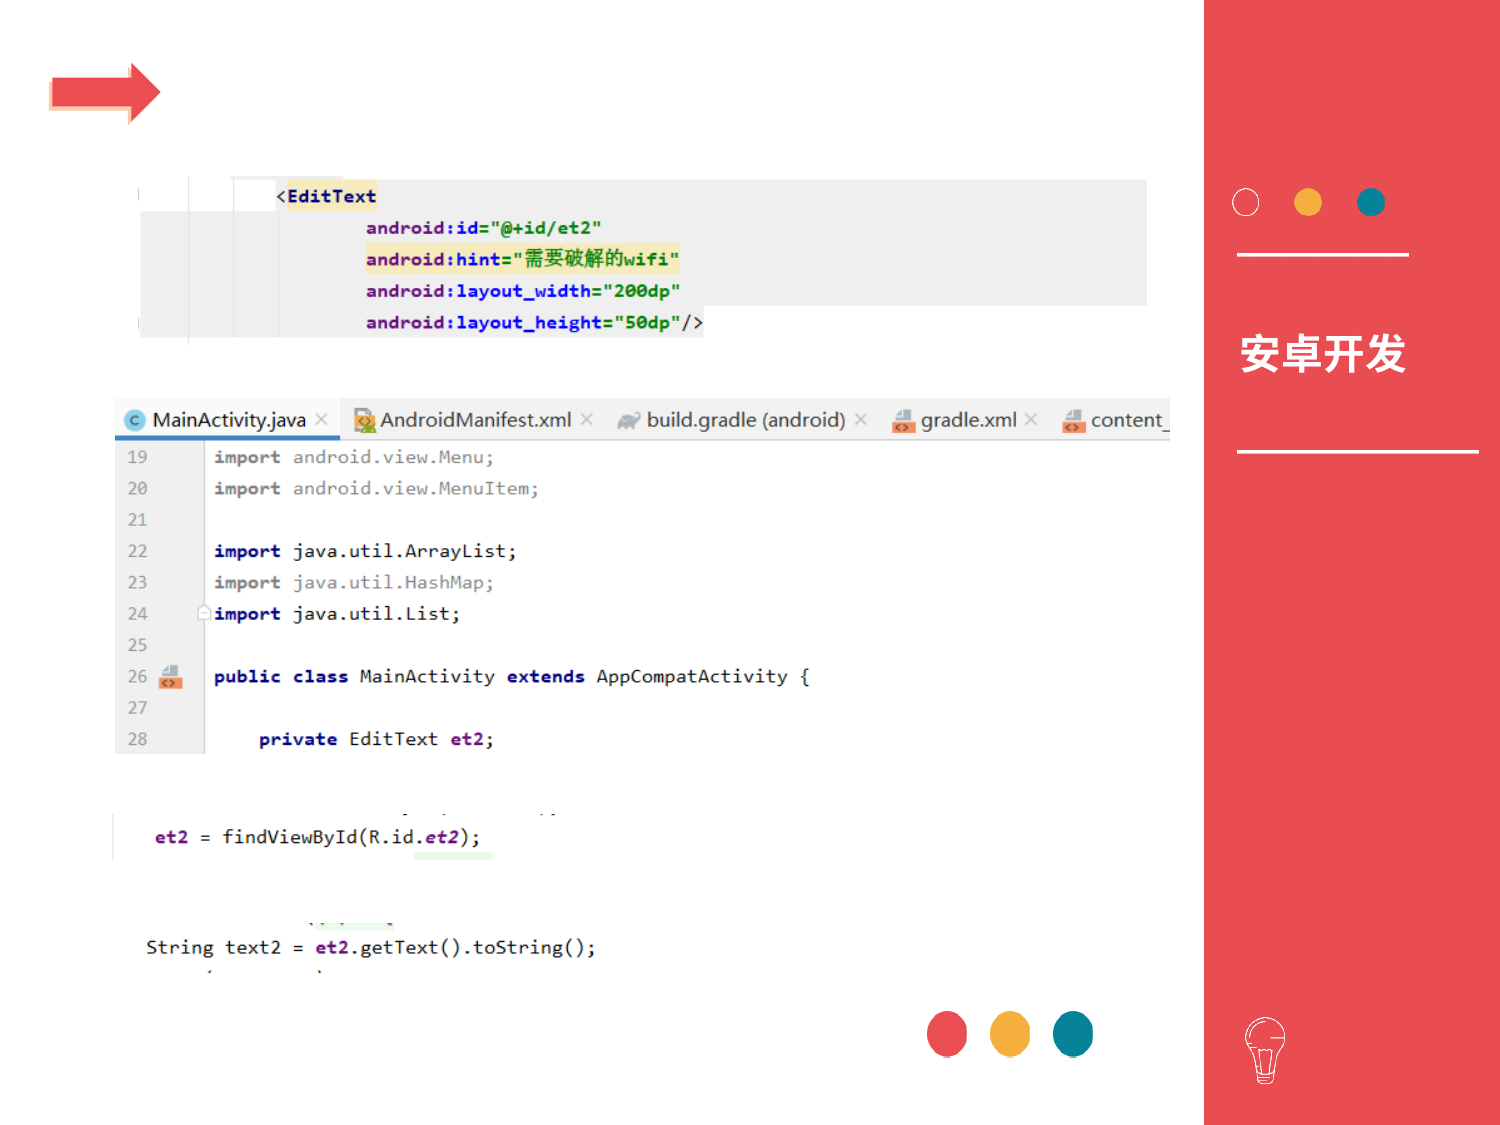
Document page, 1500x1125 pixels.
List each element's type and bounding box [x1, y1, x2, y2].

picture [927, 1011, 967, 1058]
picture [96, 814, 991, 860]
picture [1204, 0, 1500, 1125]
picture [115, 923, 741, 973]
picture [1053, 1011, 1093, 1058]
picture [990, 1011, 1030, 1058]
text_box [49, 65, 160, 123]
picture [138, 176, 1147, 345]
picture [115, 398, 1170, 754]
